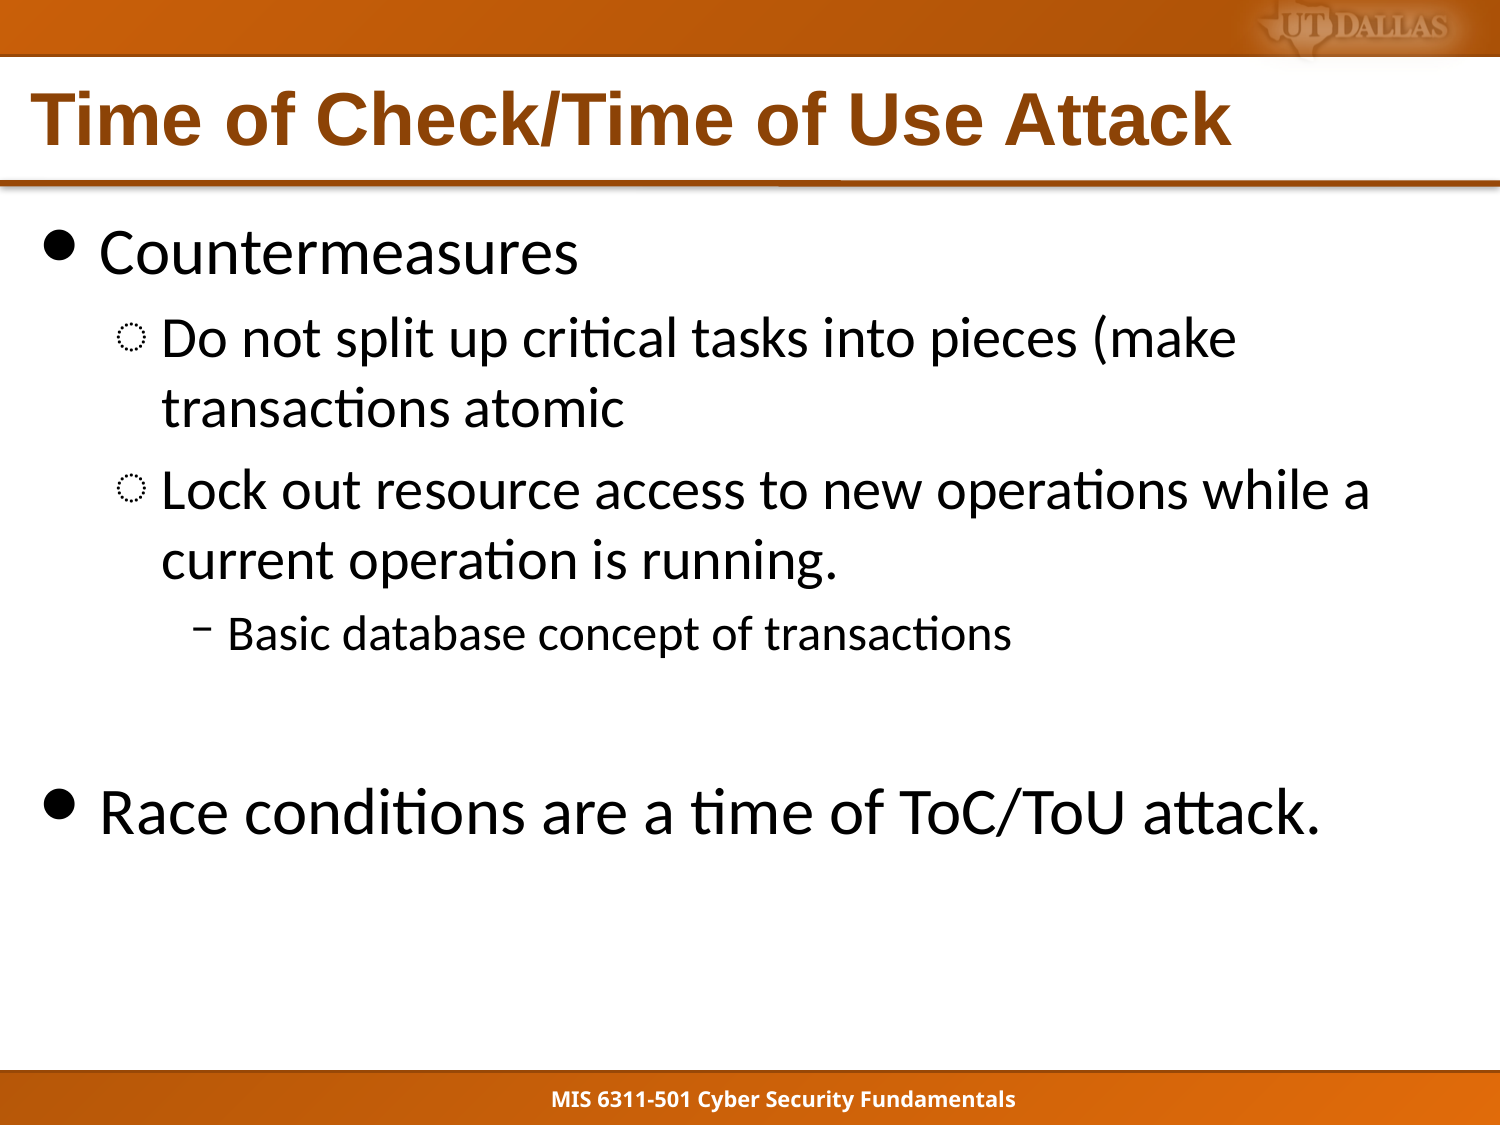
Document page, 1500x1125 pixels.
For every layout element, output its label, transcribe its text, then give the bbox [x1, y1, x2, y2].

list Countermeasures Do not split up critical tasks into pieces (make transactions atomic Lock out resource access to new operations while a current operation is running. Basic database concept of transactions Race conditions are a time of ToC/ToU attack. [24, 199, 1500, 1077]
picture [1218, 0, 1500, 64]
title Time of Check/Time of Use Attack [0, 64, 1500, 178]
